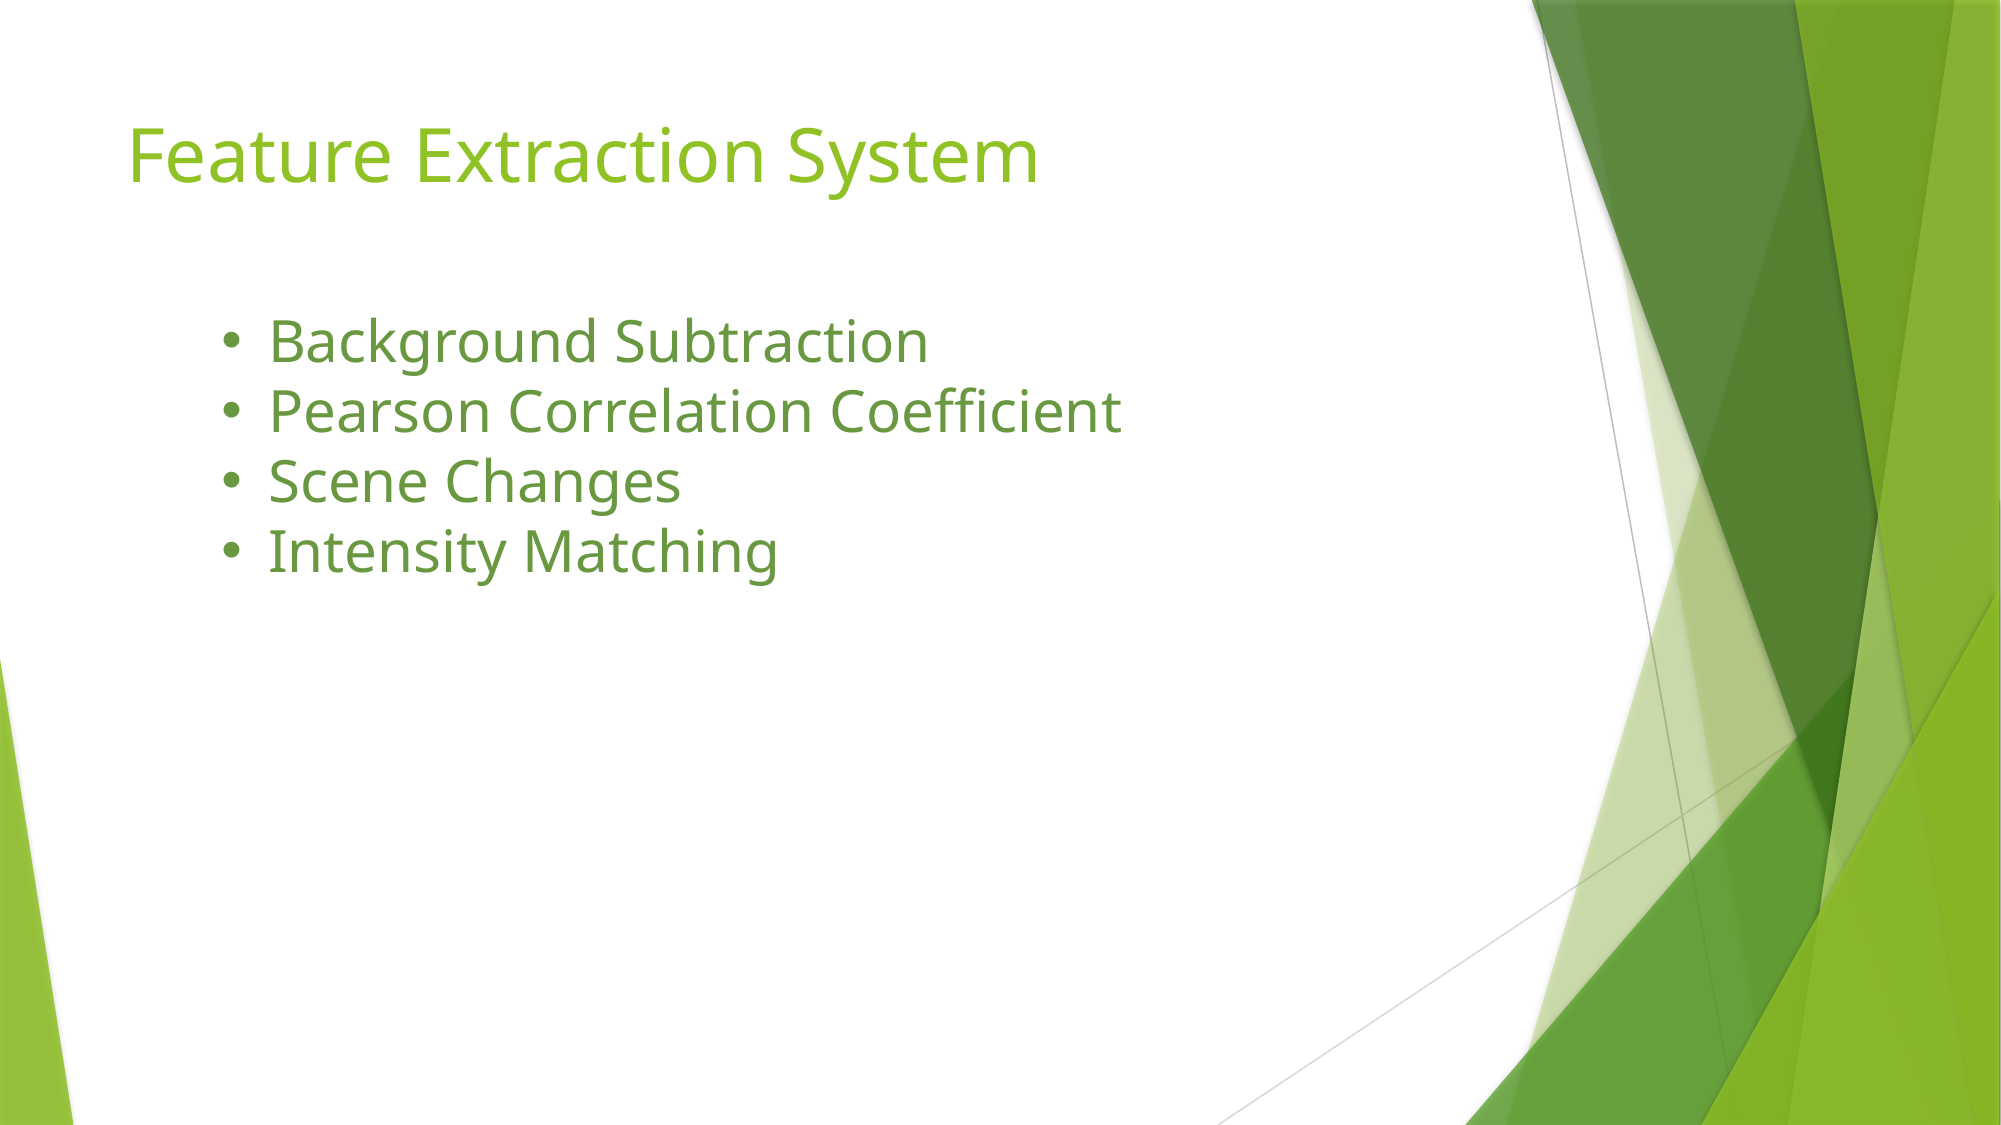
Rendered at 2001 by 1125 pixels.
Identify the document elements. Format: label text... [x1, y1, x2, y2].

title Feature Extraction System [111, 99, 1522, 317]
text_box Background Subtraction Pearson Correlation Coefficient Scene Changes Intensity Matching [206, 297, 1292, 637]
